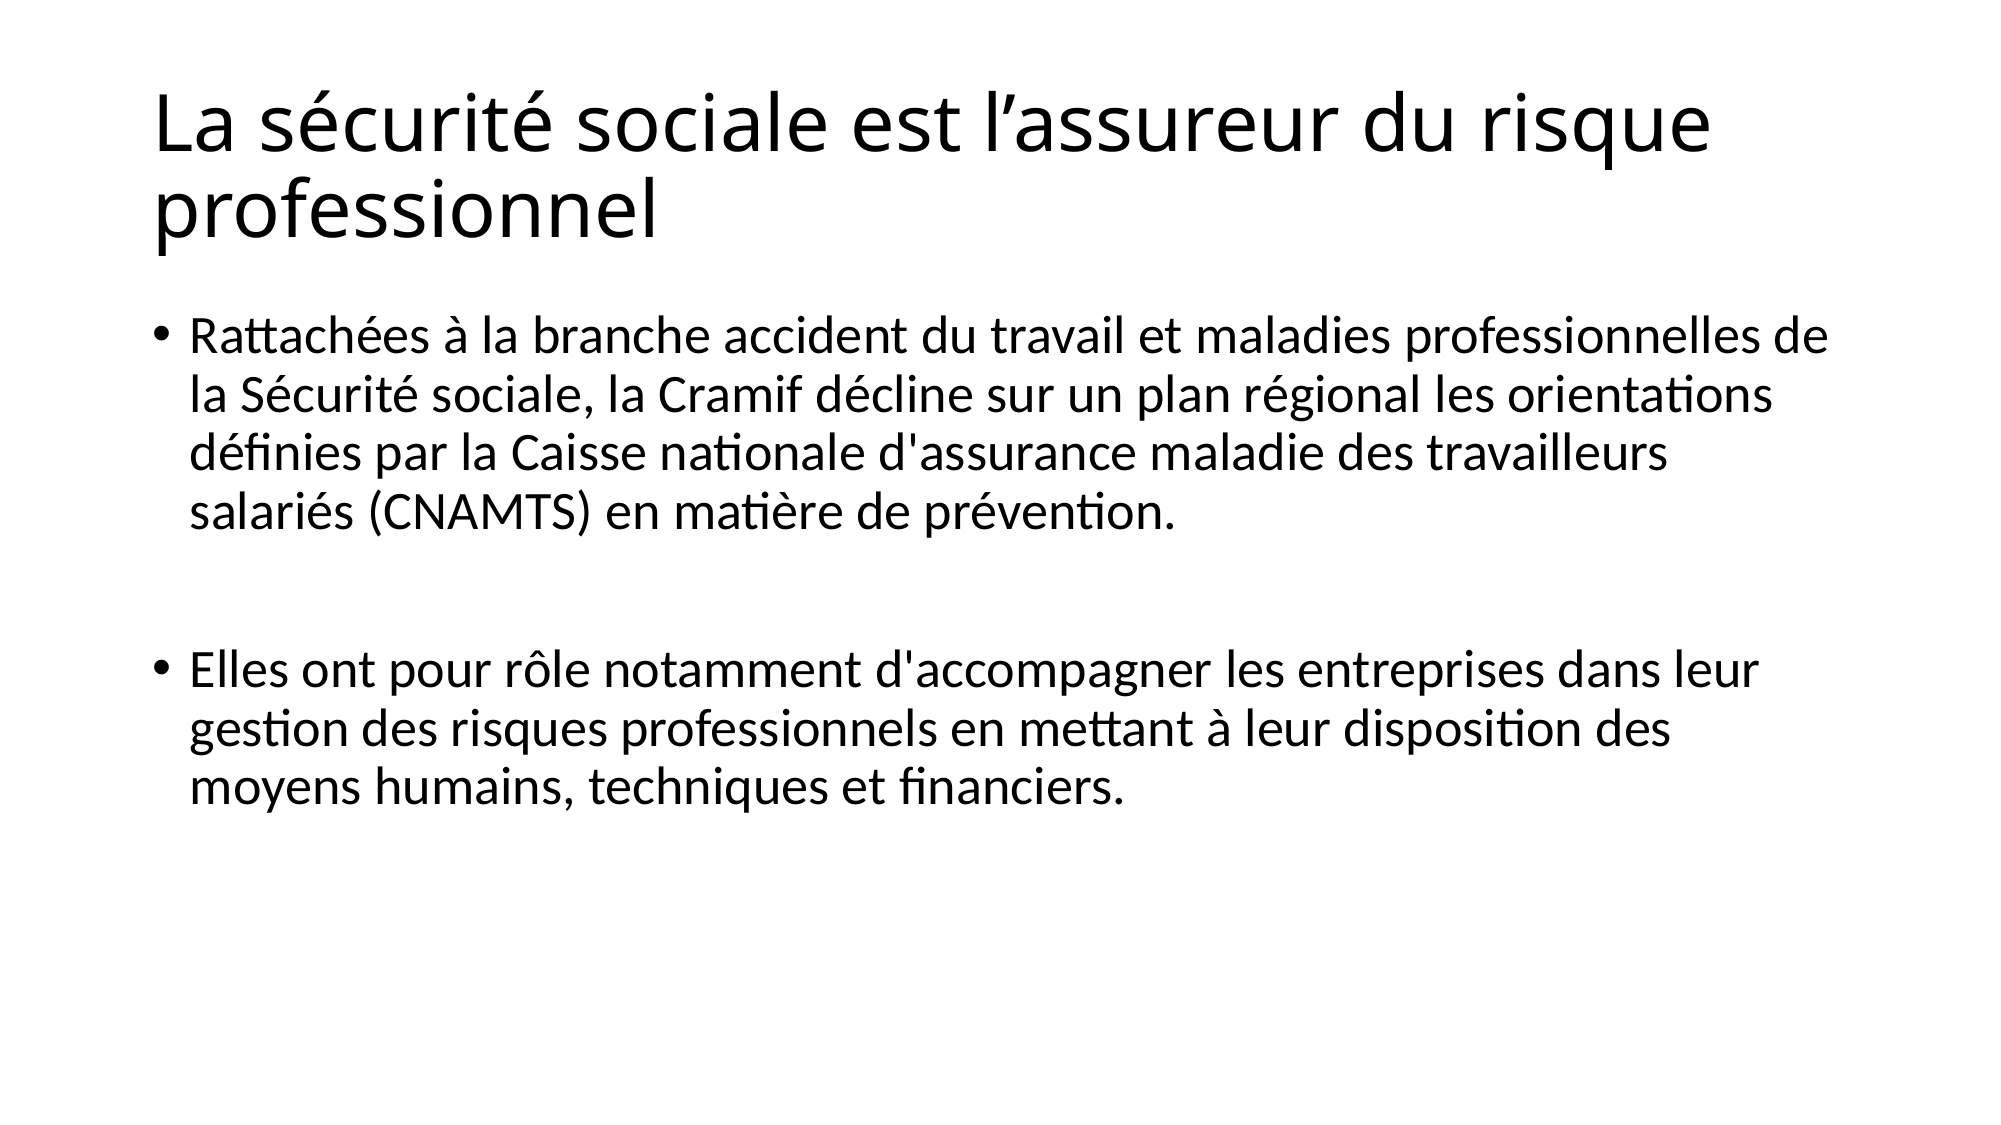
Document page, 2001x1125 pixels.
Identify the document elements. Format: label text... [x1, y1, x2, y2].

title La sécurité sociale est l’assureur du risque professionnel [137, 59, 1863, 278]
list Rattachées à la branche accident du travail et maladies professionnelles de la Sécurité sociale, la Cramif décline sur un plan régional les orientations définies par la Caisse nationale d'assurance maladie des travailleurs salariés (CNAMTS) en matière de prévention. Elles ont pour rôle notamment d'accompagner les entreprises dans leur gestion des risques professionnels en mettant à leur disposition des moyens humains, techniques et financiers. [137, 299, 1863, 1014]
